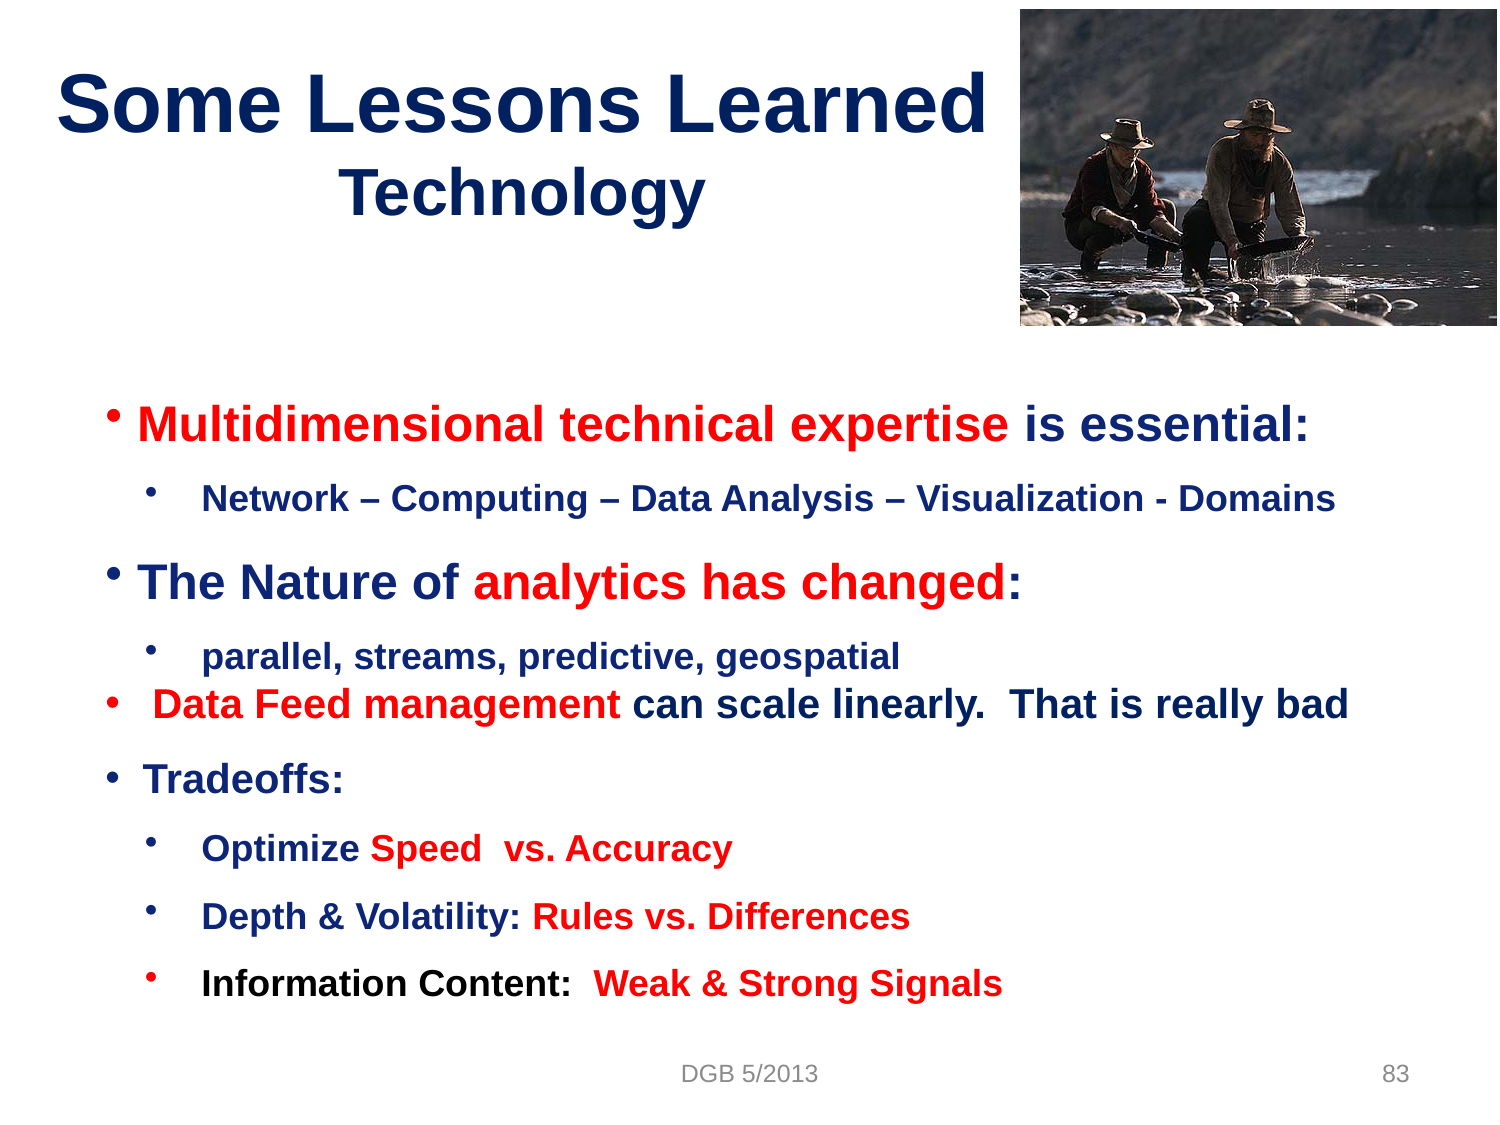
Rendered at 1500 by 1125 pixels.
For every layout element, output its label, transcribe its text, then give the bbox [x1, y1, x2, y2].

picture [1020, 9, 1497, 327]
footer DGB 5/2013 [512, 1072, 988, 1103]
text_box Multidimensional technical expertise is essential: Network – Computing – Data Analysis – Visualization - Domains The Nature of analytics has changed: parallel, streams, predictive, geospatial Data Feed management can scale linearly. That is really bad Tradeoffs: Optimize Speed vs. Accuracy Depth & Volatility: Rules vs. Differences Information Content: Weak & Strong Signals [90, 354, 1416, 1072]
slide_number 83 [1074, 1042, 1425, 1103]
text_box Some Lessons Learned Technology [24, 41, 1015, 237]
